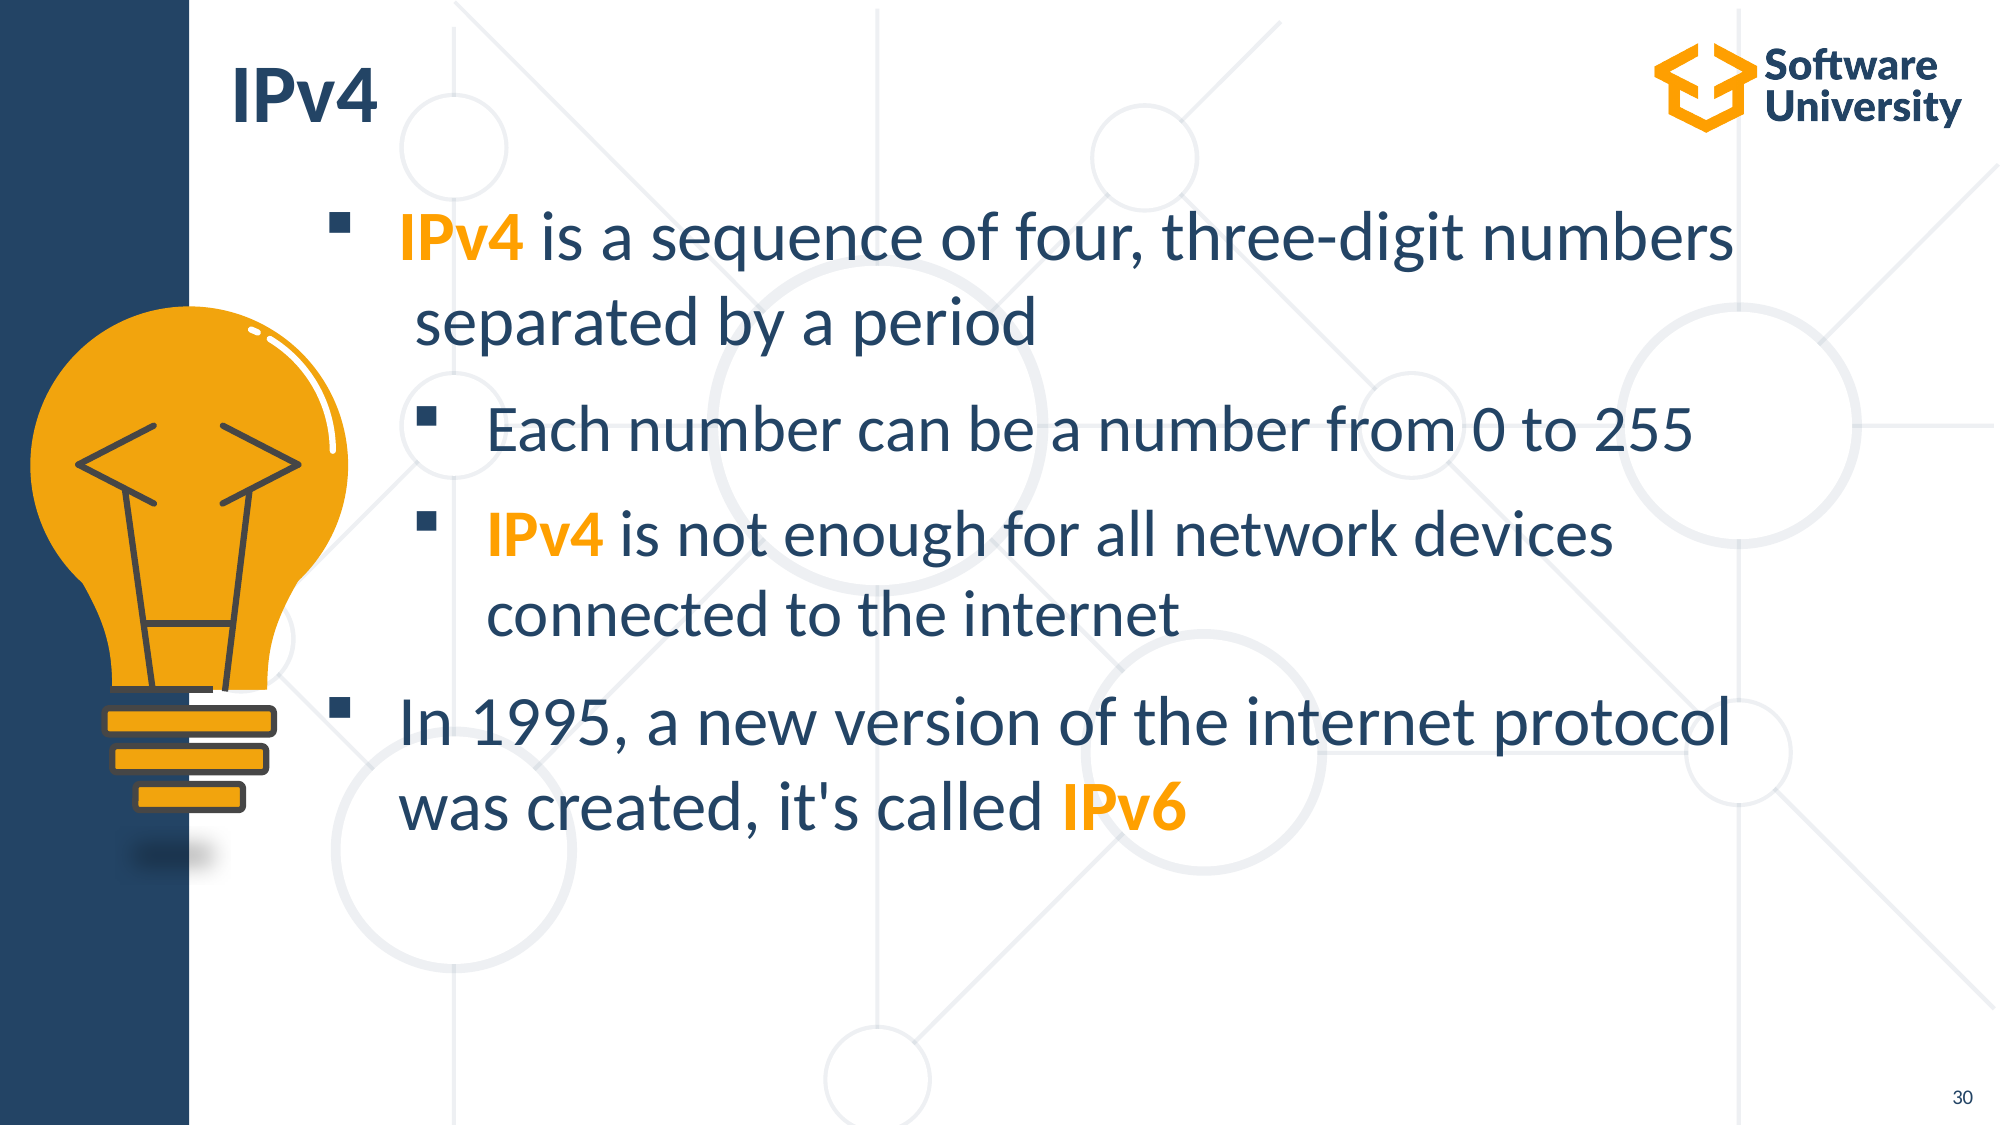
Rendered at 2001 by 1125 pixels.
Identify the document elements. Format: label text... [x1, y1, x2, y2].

title IPv4 [212, 16, 1628, 162]
list IPv4 is a sequence of four, three-digit numbers separated by a period Each number can be a number from 0 to 255 IPv4 is not enough for all network devices connected to the internet In 1995, a new version of the internet protocol was created, it's called IPv6 [306, 183, 1968, 1094]
slide_number 30 [1927, 1067, 1989, 1117]
picture [1641, 31, 1973, 145]
